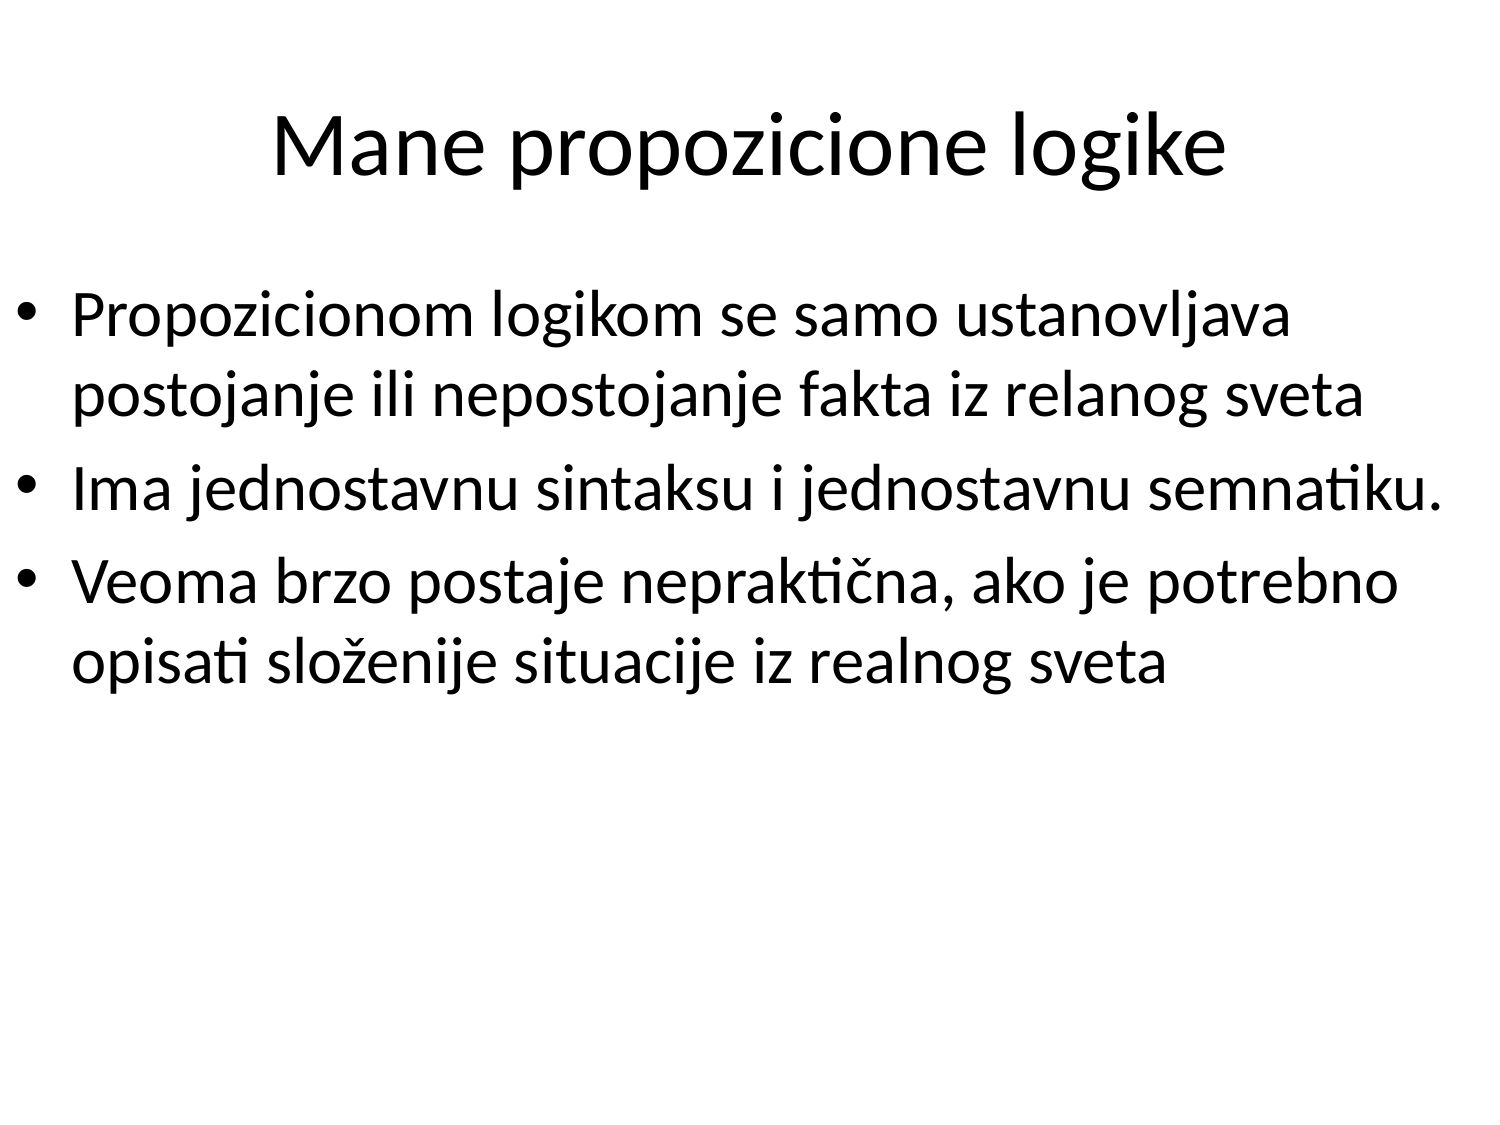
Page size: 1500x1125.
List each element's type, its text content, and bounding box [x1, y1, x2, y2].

title Mane propozicione logike [75, 45, 1425, 233]
list Propozicionom logikom se samo ustanovljava postojanje ili nepostojanje fakta iz relanog sveta Ima jednostavnu sintaksu i jednostavnu semnatiku. Veoma brzo postaje nepraktična, ako je potrebno opisati složenije situacije iz realnog sveta [0, 262, 1500, 1100]
